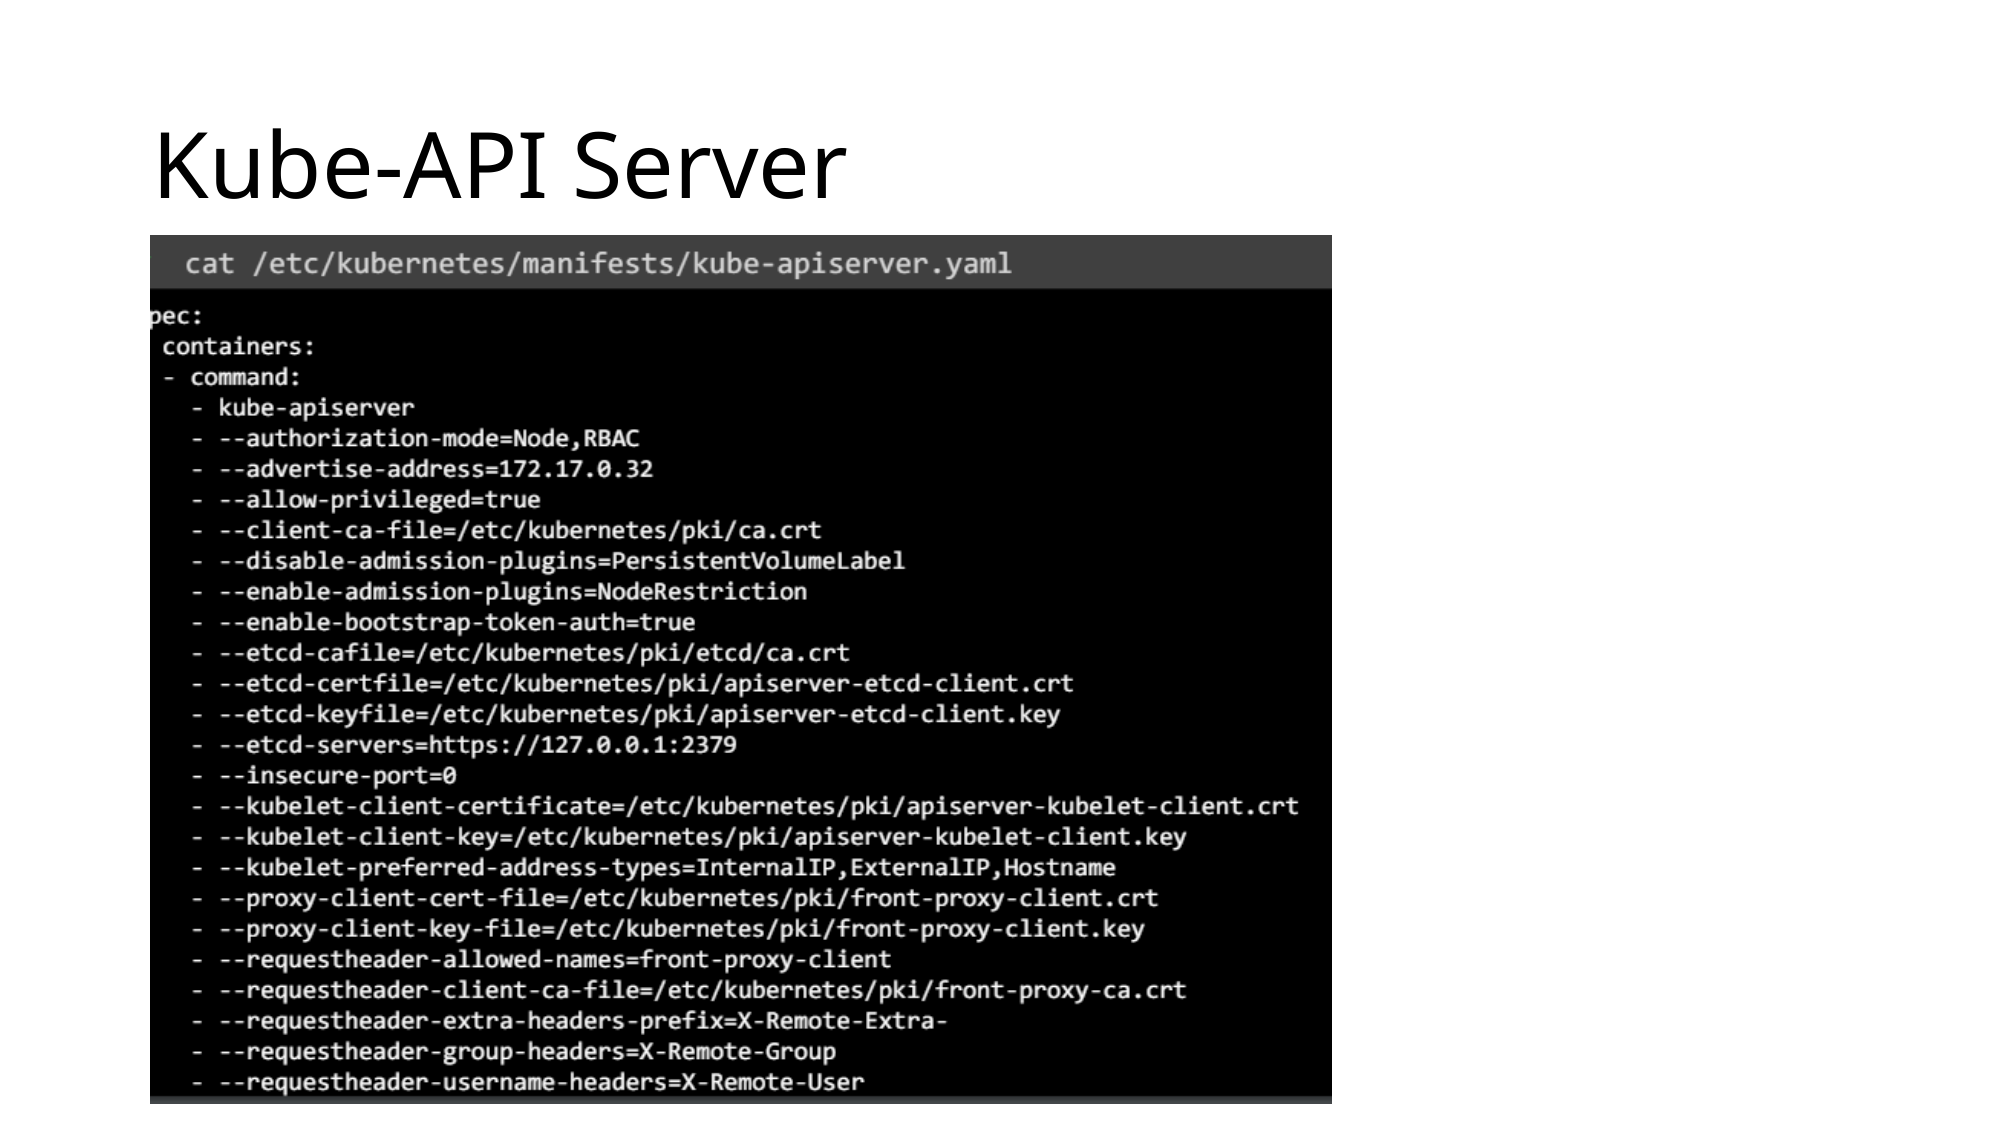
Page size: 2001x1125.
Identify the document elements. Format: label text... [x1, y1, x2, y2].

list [149, 234, 1333, 1104]
title Kube-API Server [137, 59, 1863, 278]
